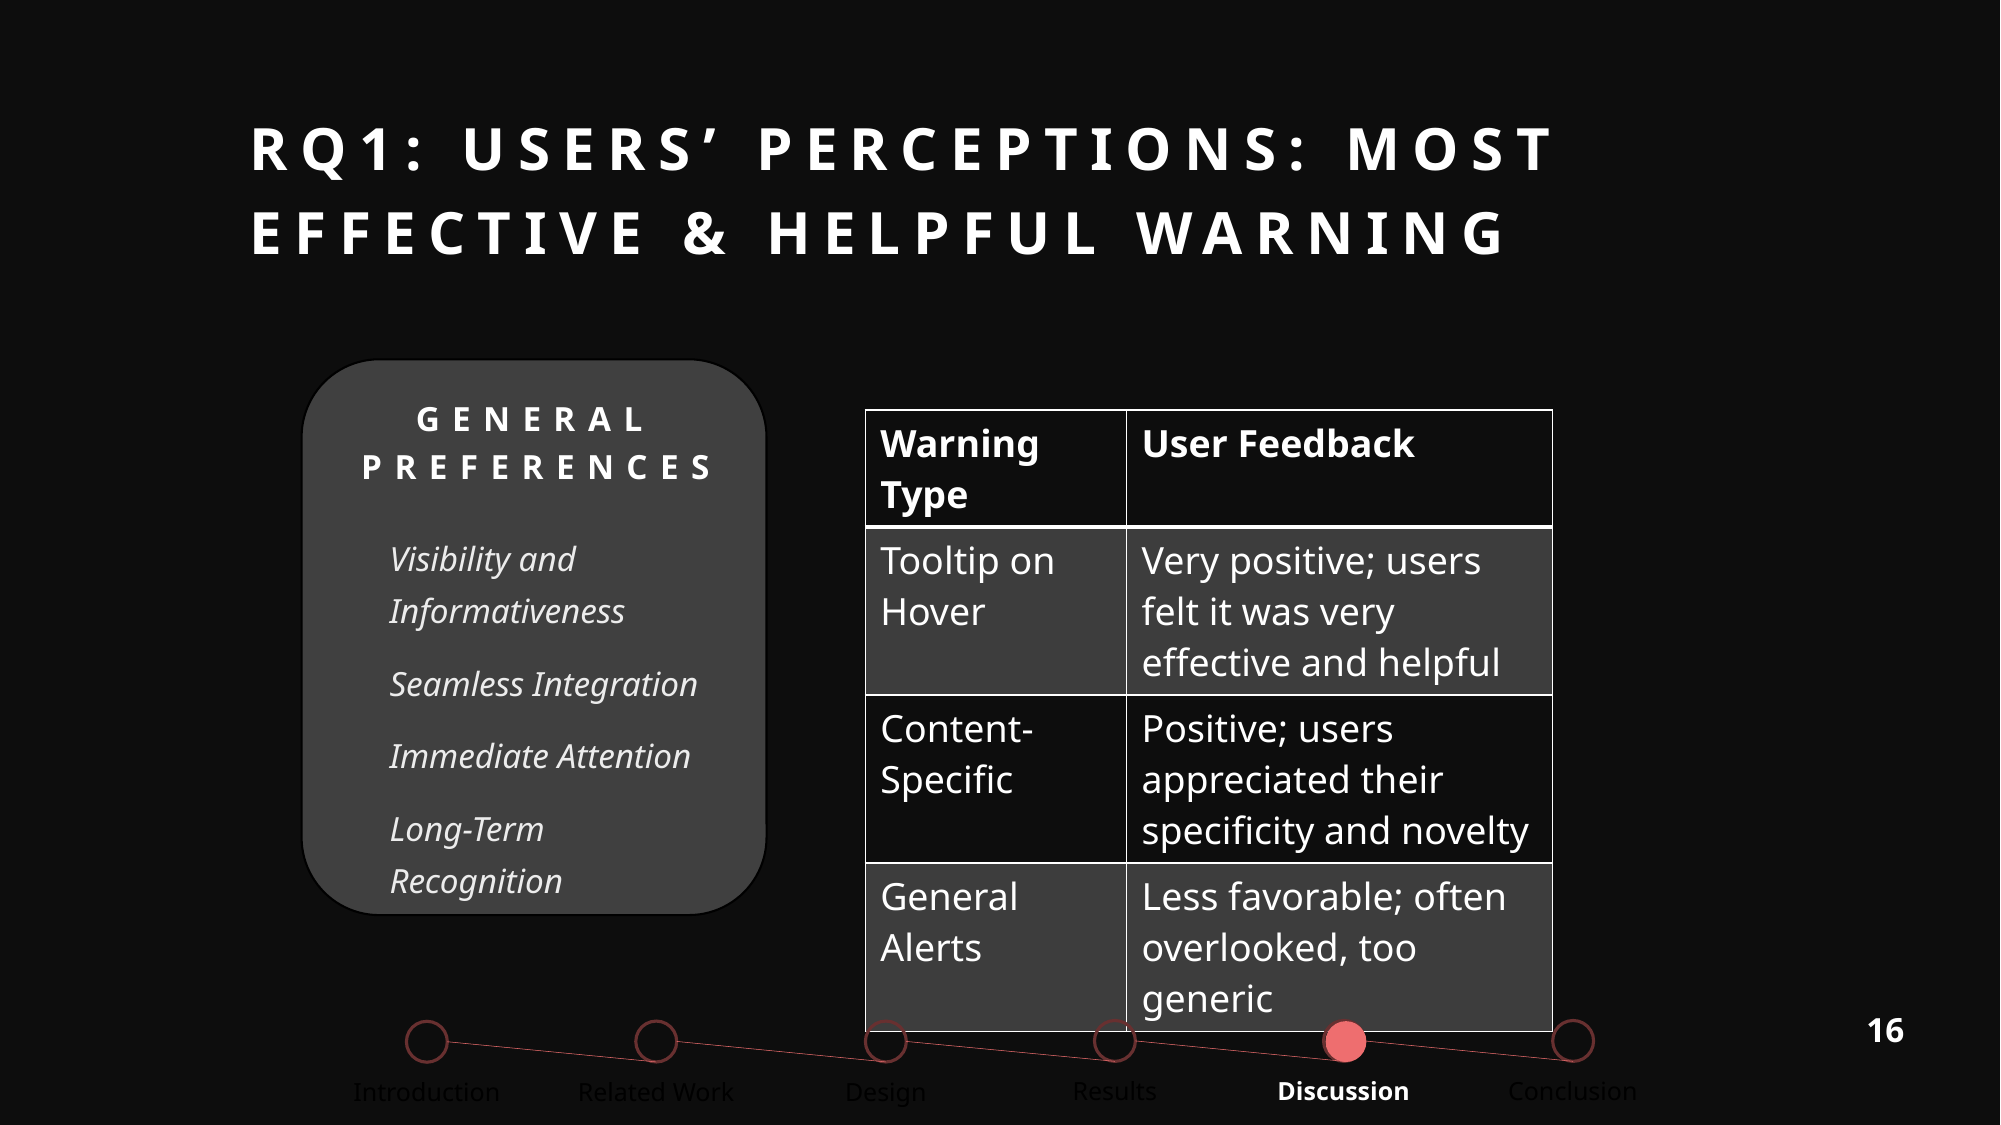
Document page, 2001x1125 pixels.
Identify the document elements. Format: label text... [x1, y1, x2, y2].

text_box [301, 359, 767, 916]
table_header User Feedback [1127, 411, 1552, 525]
title RQ1: Users’ Perceptions: Most effective & Helpful Warning [234, 133, 1750, 274]
text_box 16 [1829, 996, 1942, 1067]
table_cell Very positive; users felt it was very effective and helpful [1127, 529, 1552, 694]
table_cell General Alerts [866, 864, 1126, 1007]
table_header Warning Type [866, 411, 1126, 525]
table_cell Positive; users appreciated their specificity and novelty [1127, 696, 1552, 862]
table_cell Content-Specific [866, 696, 1126, 862]
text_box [312, 1007, 1688, 1112]
table_cell Tooltip on Hover [866, 529, 1126, 694]
table_cell Less favorable; often overlooked, too generic [1127, 864, 1552, 1007]
